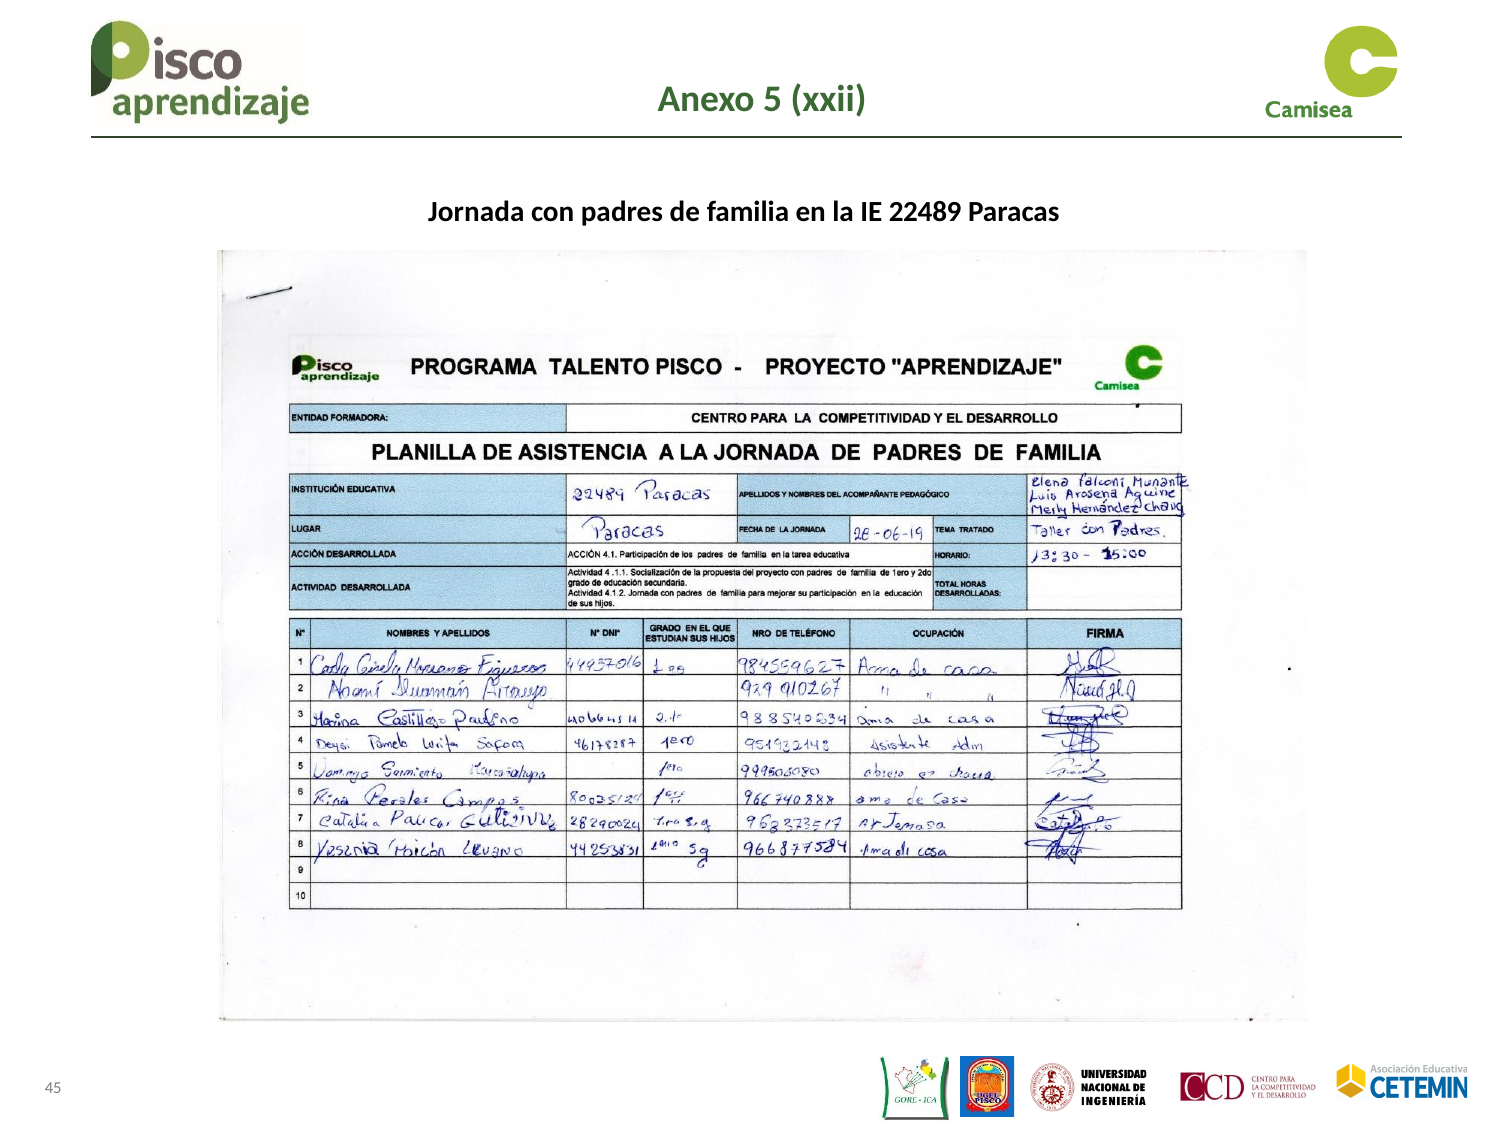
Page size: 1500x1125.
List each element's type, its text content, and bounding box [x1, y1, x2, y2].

text_box [1336, 1064, 1468, 1101]
text_box [960, 1056, 1015, 1118]
text_box Anexo 5 (xxii) Jornada con padres de familia en la IE 22489 Paracas [426, 72, 1065, 228]
slide_number 45 [40, 1079, 66, 1125]
text_box [217, 250, 1307, 1022]
picture [1177, 1071, 1316, 1106]
text_box [1265, 25, 1398, 118]
text_box [88, 19, 313, 127]
text_box [1029, 1062, 1147, 1112]
text_box [878, 1056, 950, 1122]
